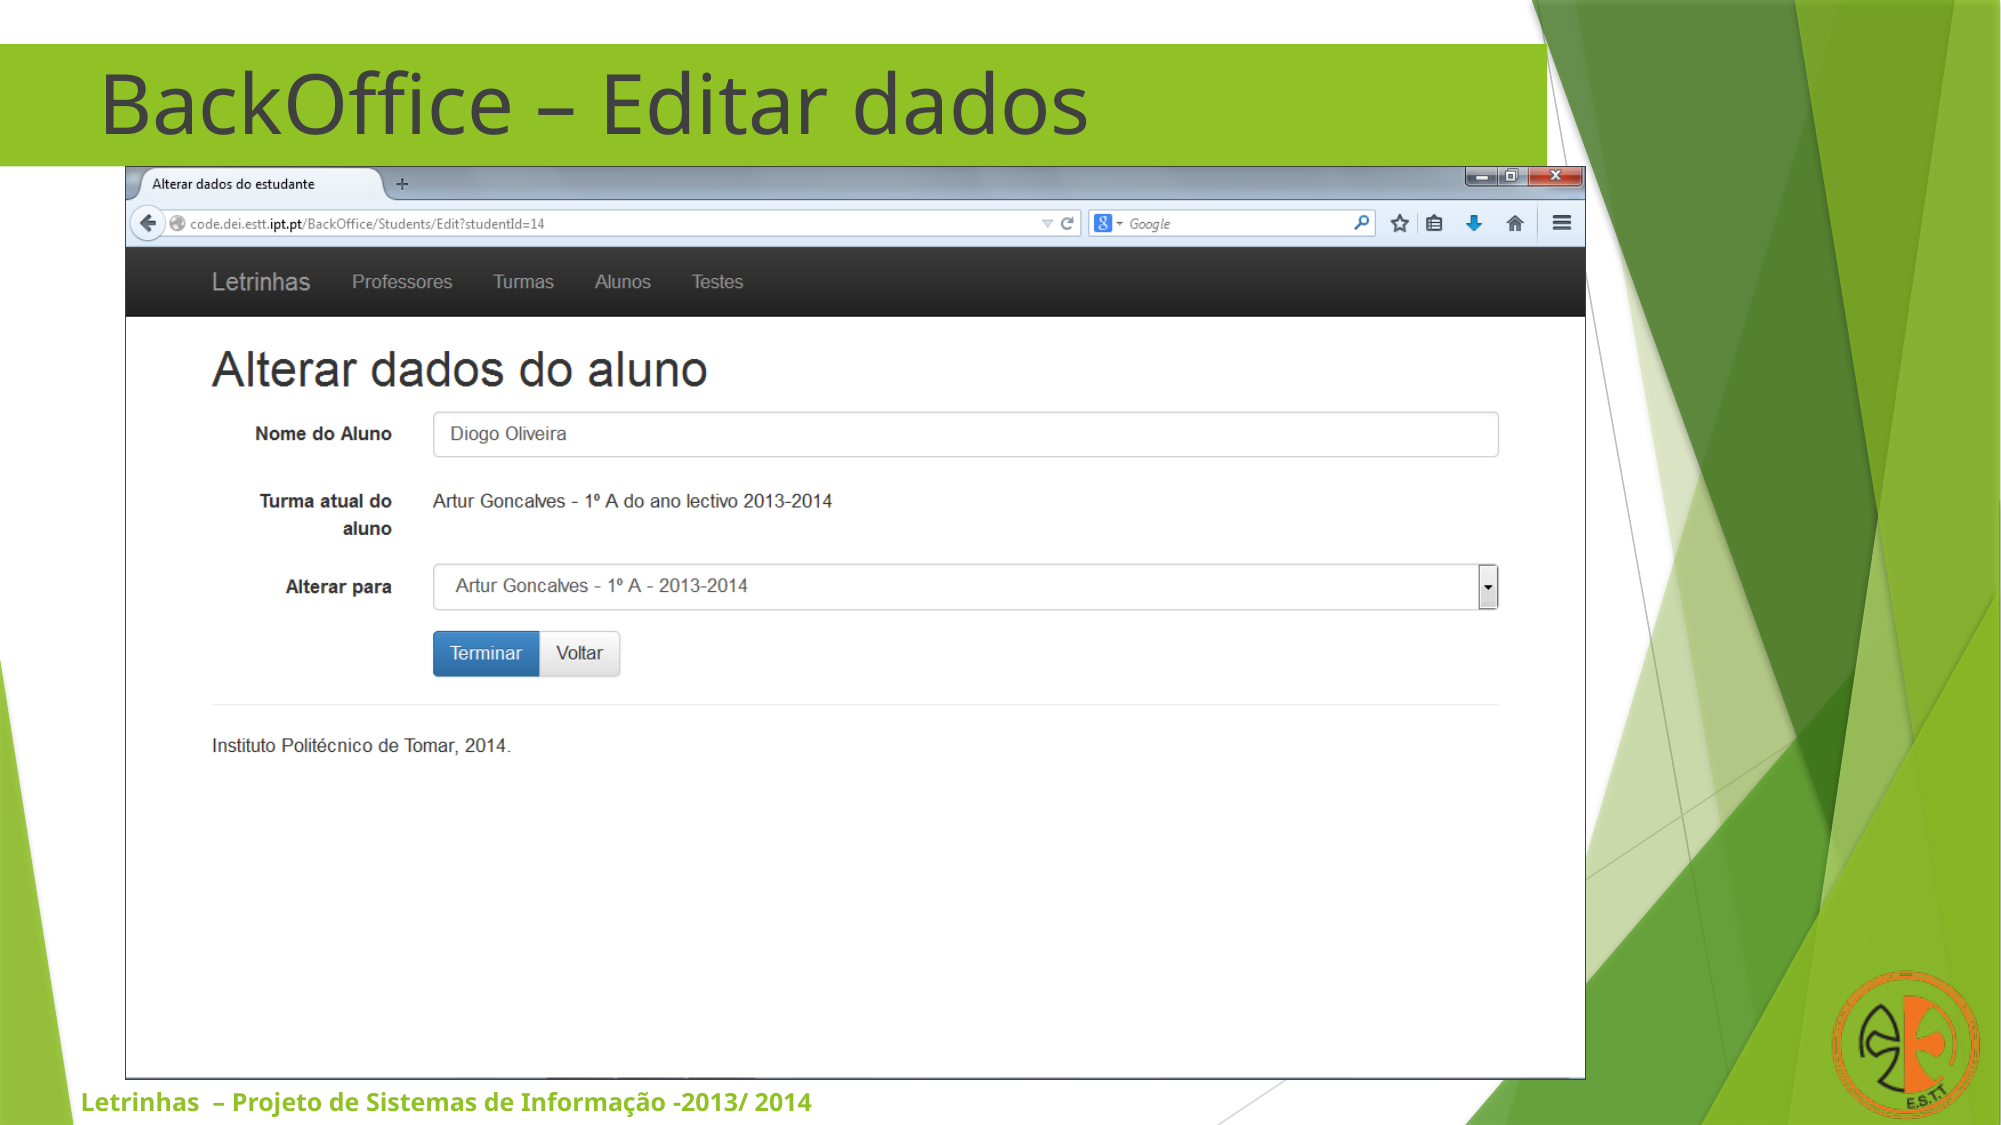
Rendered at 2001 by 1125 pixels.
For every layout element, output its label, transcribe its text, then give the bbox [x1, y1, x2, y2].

text_box BackOffice – Editar dados [0, 44, 1548, 167]
picture [125, 166, 1587, 1080]
picture [1811, 967, 2000, 1125]
text_box Letrinhas – Projeto de Sistemas de Informação -2013/ 2014 [65, 1079, 1066, 1124]
